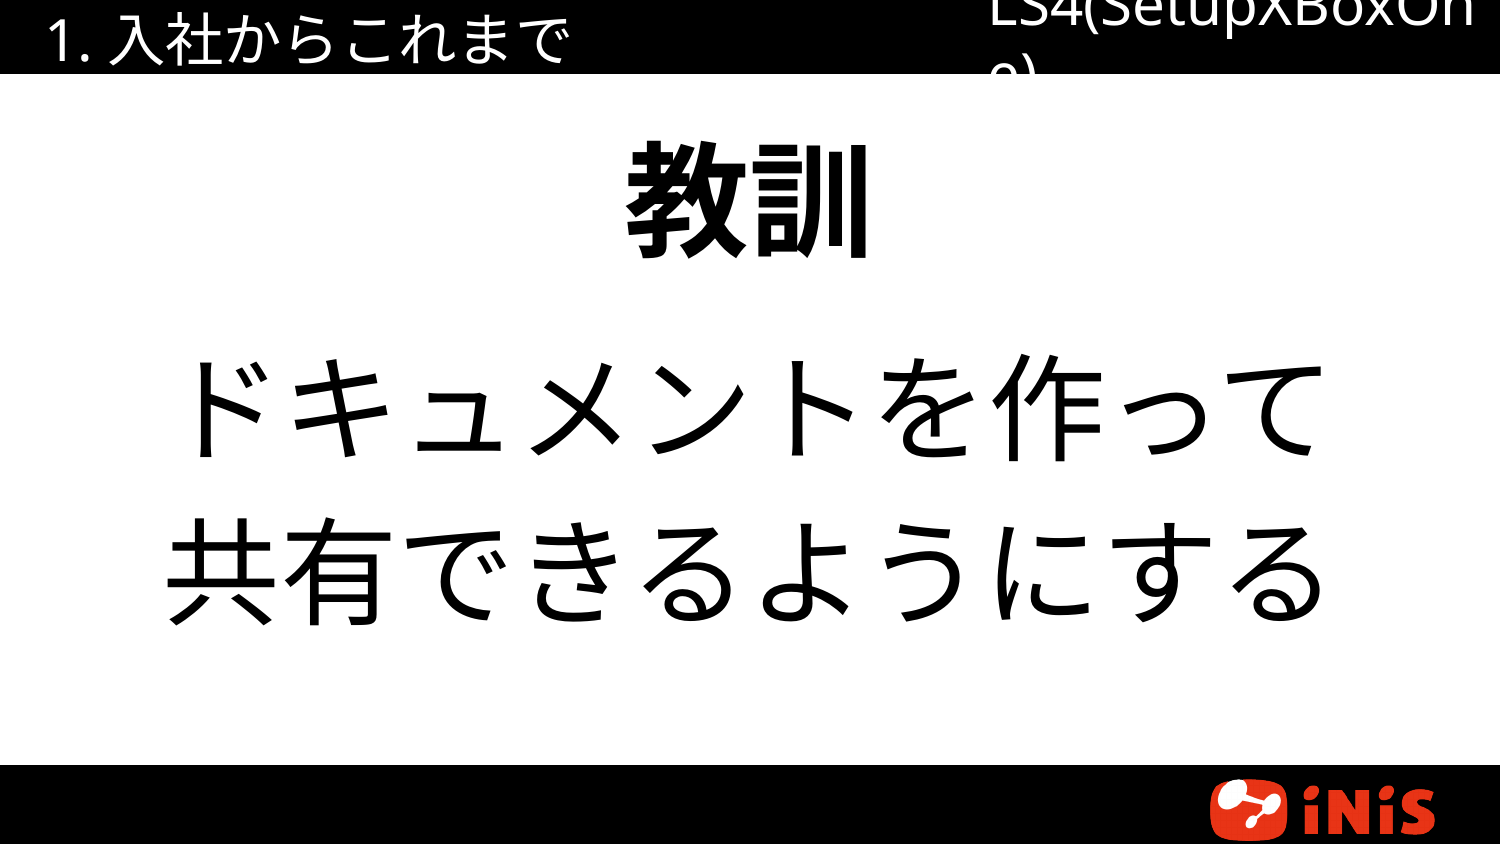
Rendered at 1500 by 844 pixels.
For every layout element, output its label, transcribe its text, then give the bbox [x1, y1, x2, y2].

picture [1210, 779, 1435, 841]
text_box 教訓 [318, 114, 1182, 280]
list ドキュメントを作って 共有できるようにする [46, 327, 1454, 648]
title 1.入社からこれまで [29, 0, 609, 80]
text_box LS4(SetupXBoxOne) [972, 0, 1500, 79]
